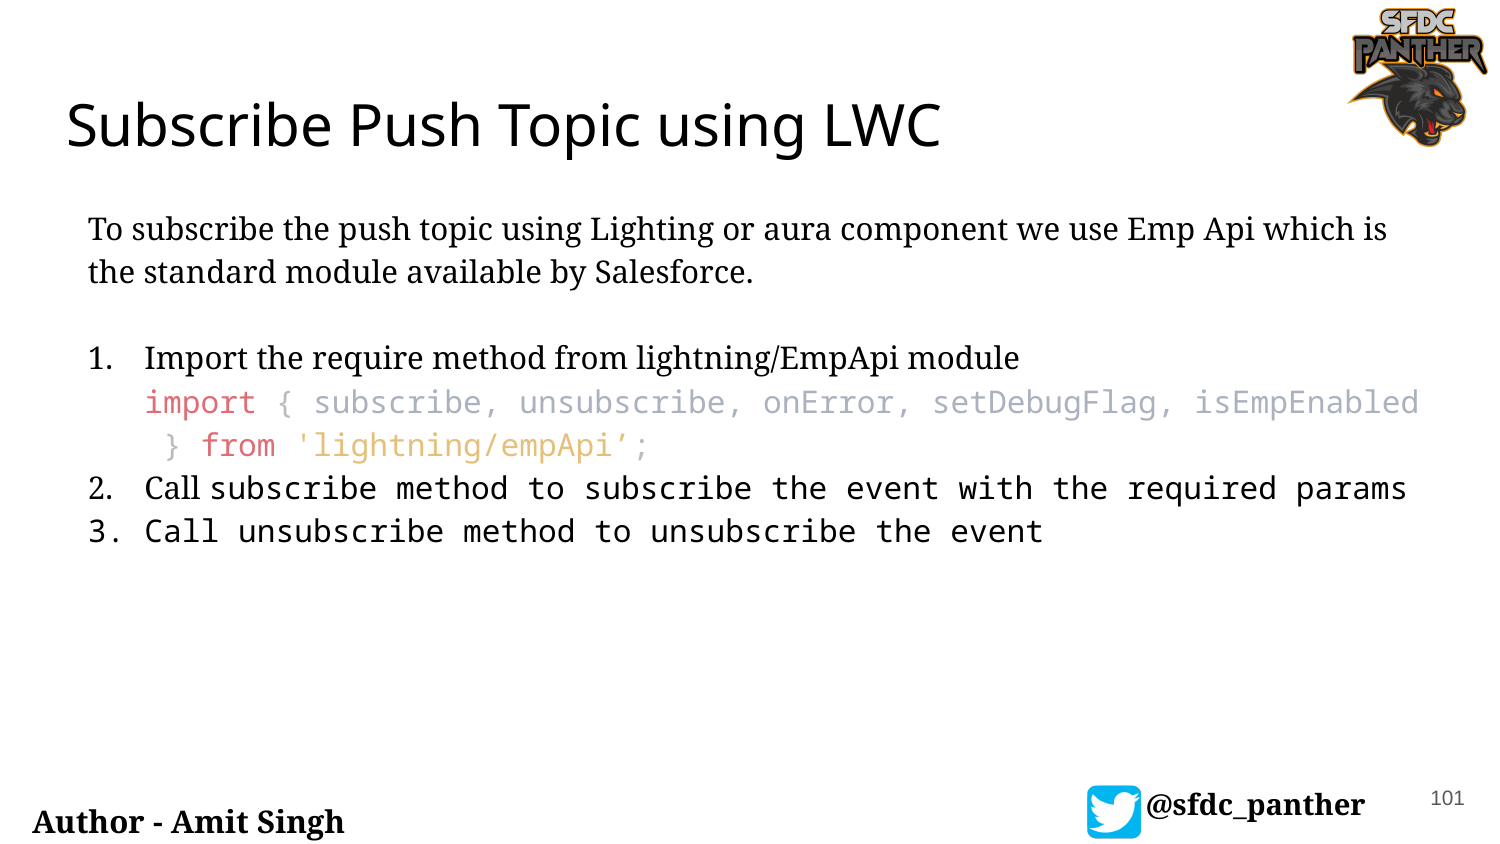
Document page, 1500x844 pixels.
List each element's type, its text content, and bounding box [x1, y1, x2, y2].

picture [1347, 8, 1488, 147]
list To subscribe the push topic using Lighting or aura component we use Emp Api which is the standard module available by Salesforce. Import the require method from lightning/EmpApi module import { subscribe, unsubscribe, onError, setDebugFlag, isEmpEnabled } from 'lightning/empApi’; Call subscribe method to subscribe the event with the required params Call unsubscribe method to unsubscribe the event [51, 189, 1449, 750]
slide_number 101 [1389, 764, 1480, 830]
title Subscribe Push Topic using LWC [51, 72, 1449, 167]
picture [1085, 784, 1144, 842]
